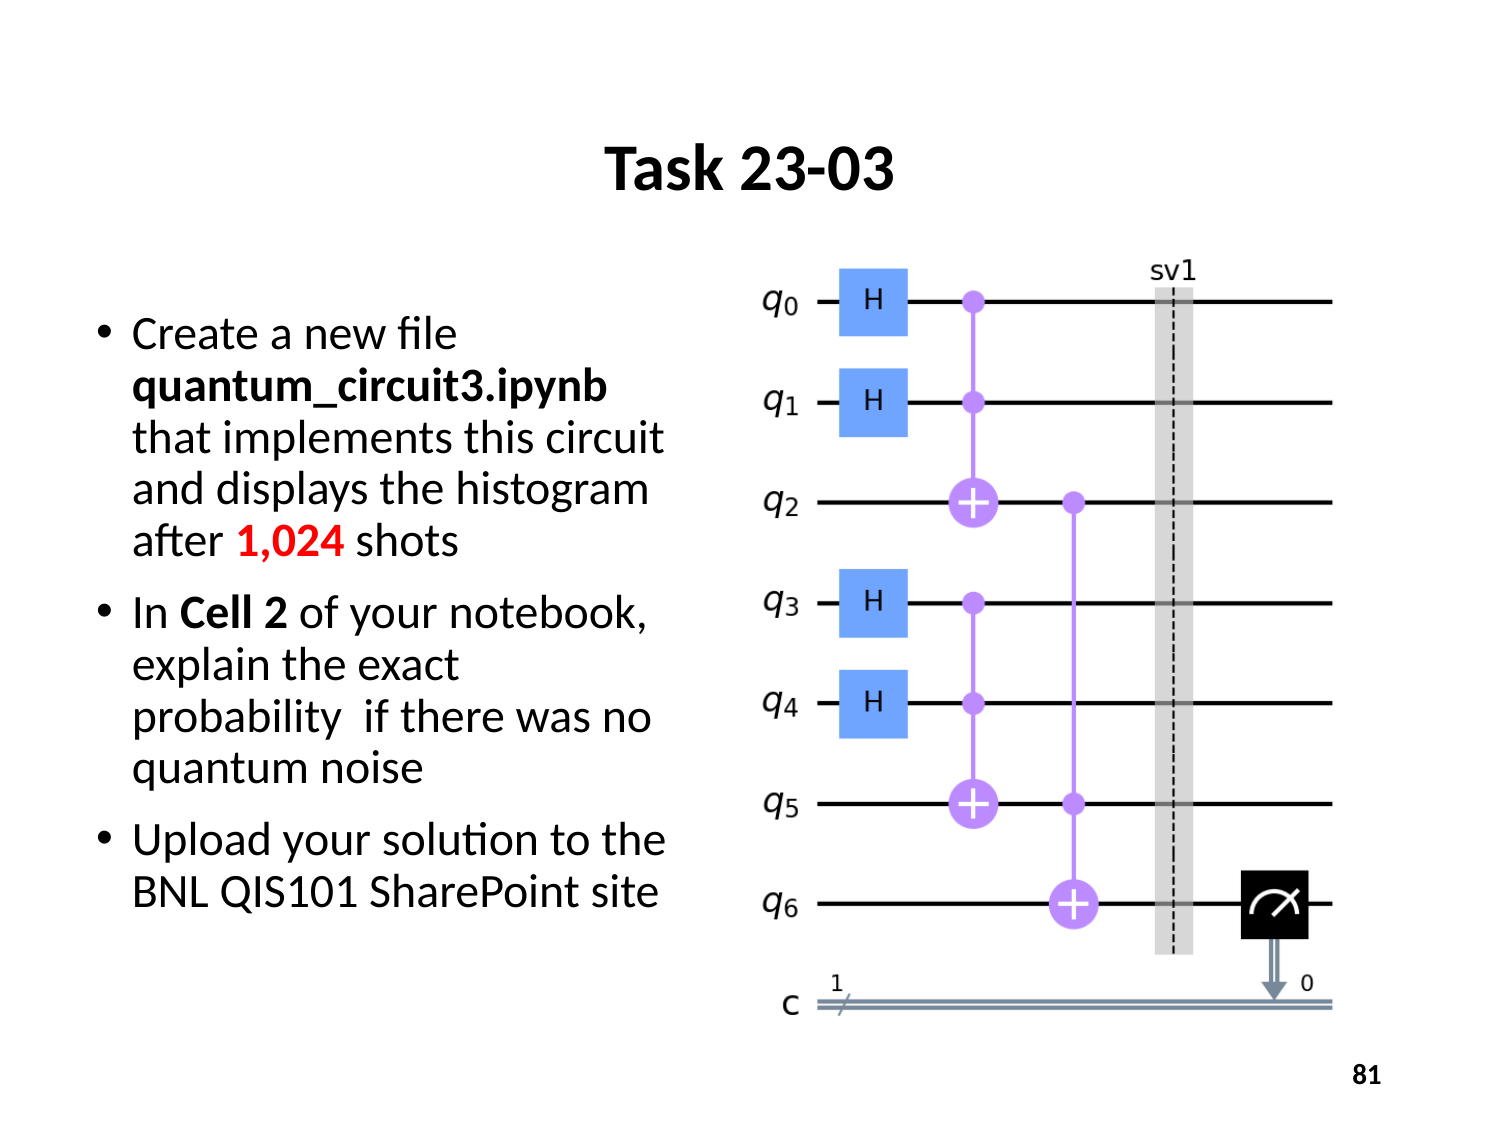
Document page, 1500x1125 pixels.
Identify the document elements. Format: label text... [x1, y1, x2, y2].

slide_number 81 [1059, 1042, 1397, 1103]
title Task 23-03 [103, 59, 1397, 278]
picture [749, 251, 1350, 1041]
